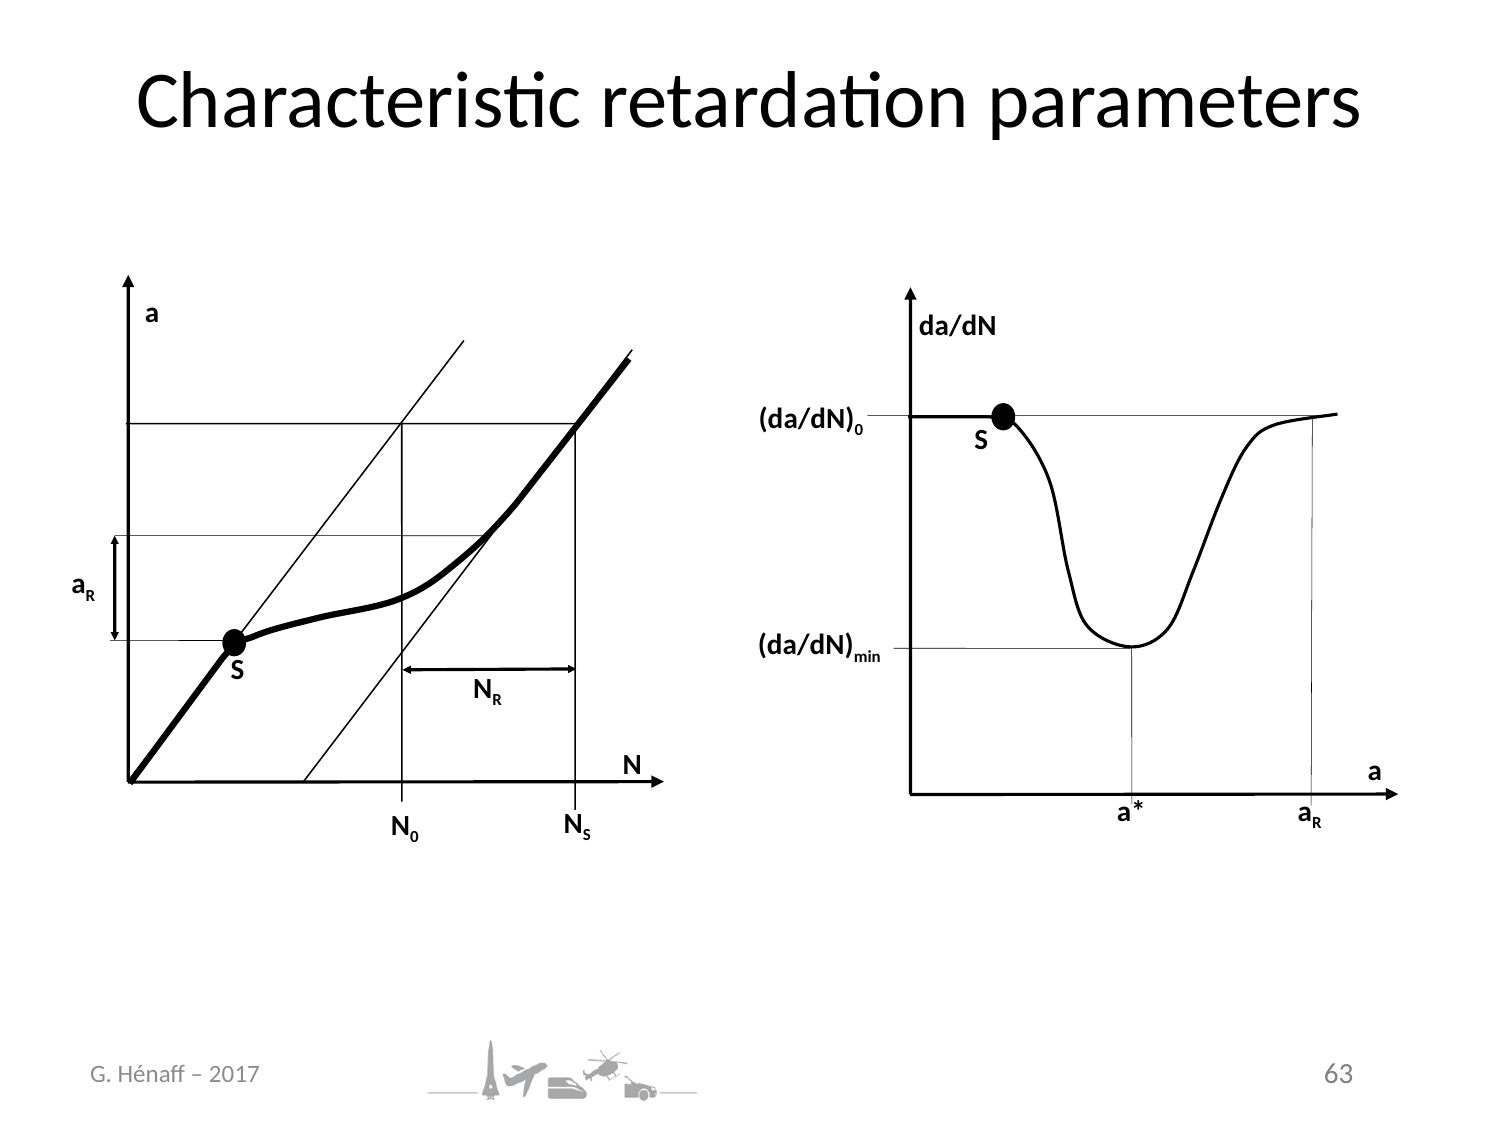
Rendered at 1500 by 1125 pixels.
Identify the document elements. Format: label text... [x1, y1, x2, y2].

title Characteristic retardation parameters [75, 1, 1425, 189]
text_box a* [1101, 804, 1161, 835]
text_box [110, 535, 119, 641]
text_box (da/dN)min [743, 618, 896, 673]
text_box aR [1282, 804, 1337, 840]
text_box aR [56, 557, 111, 612]
picture [425, 1036, 697, 1103]
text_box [128, 274, 665, 783]
text_box NS [548, 796, 606, 852]
text_box (da/dN)0 [743, 391, 878, 447]
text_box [910, 286, 1399, 795]
slide_number G. Hénaff – 2017 [75, 1042, 425, 1103]
text_box N0 [376, 798, 434, 854]
